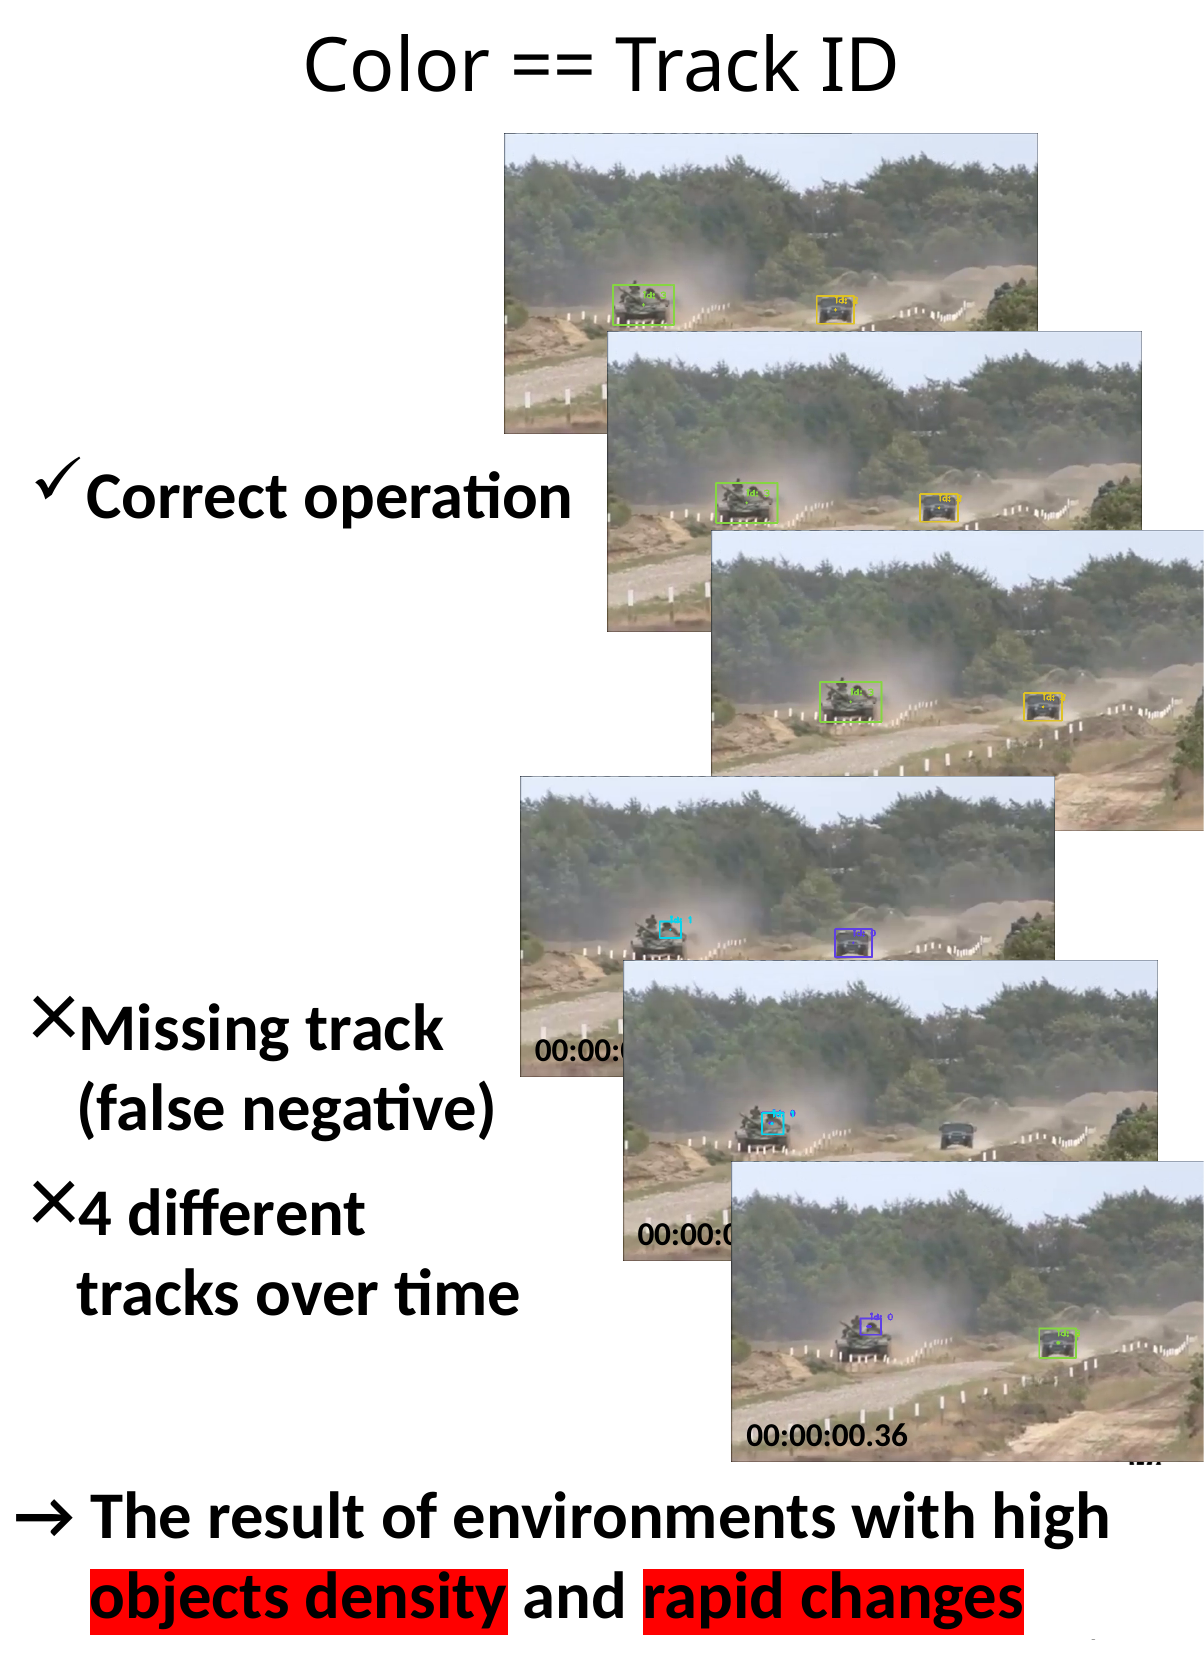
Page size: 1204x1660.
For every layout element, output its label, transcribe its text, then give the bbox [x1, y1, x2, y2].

text_box Correct operation [16, 444, 605, 540]
text_box Missing track (false negative) 4 different tracks over time [14, 976, 518, 1336]
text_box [518, 776, 1204, 1462]
picture [504, 133, 1204, 776]
text_box → The result of environments with high objects density and rapid changes [0, 1464, 1204, 1640]
title Color == Track ID [82, 0, 1121, 136]
